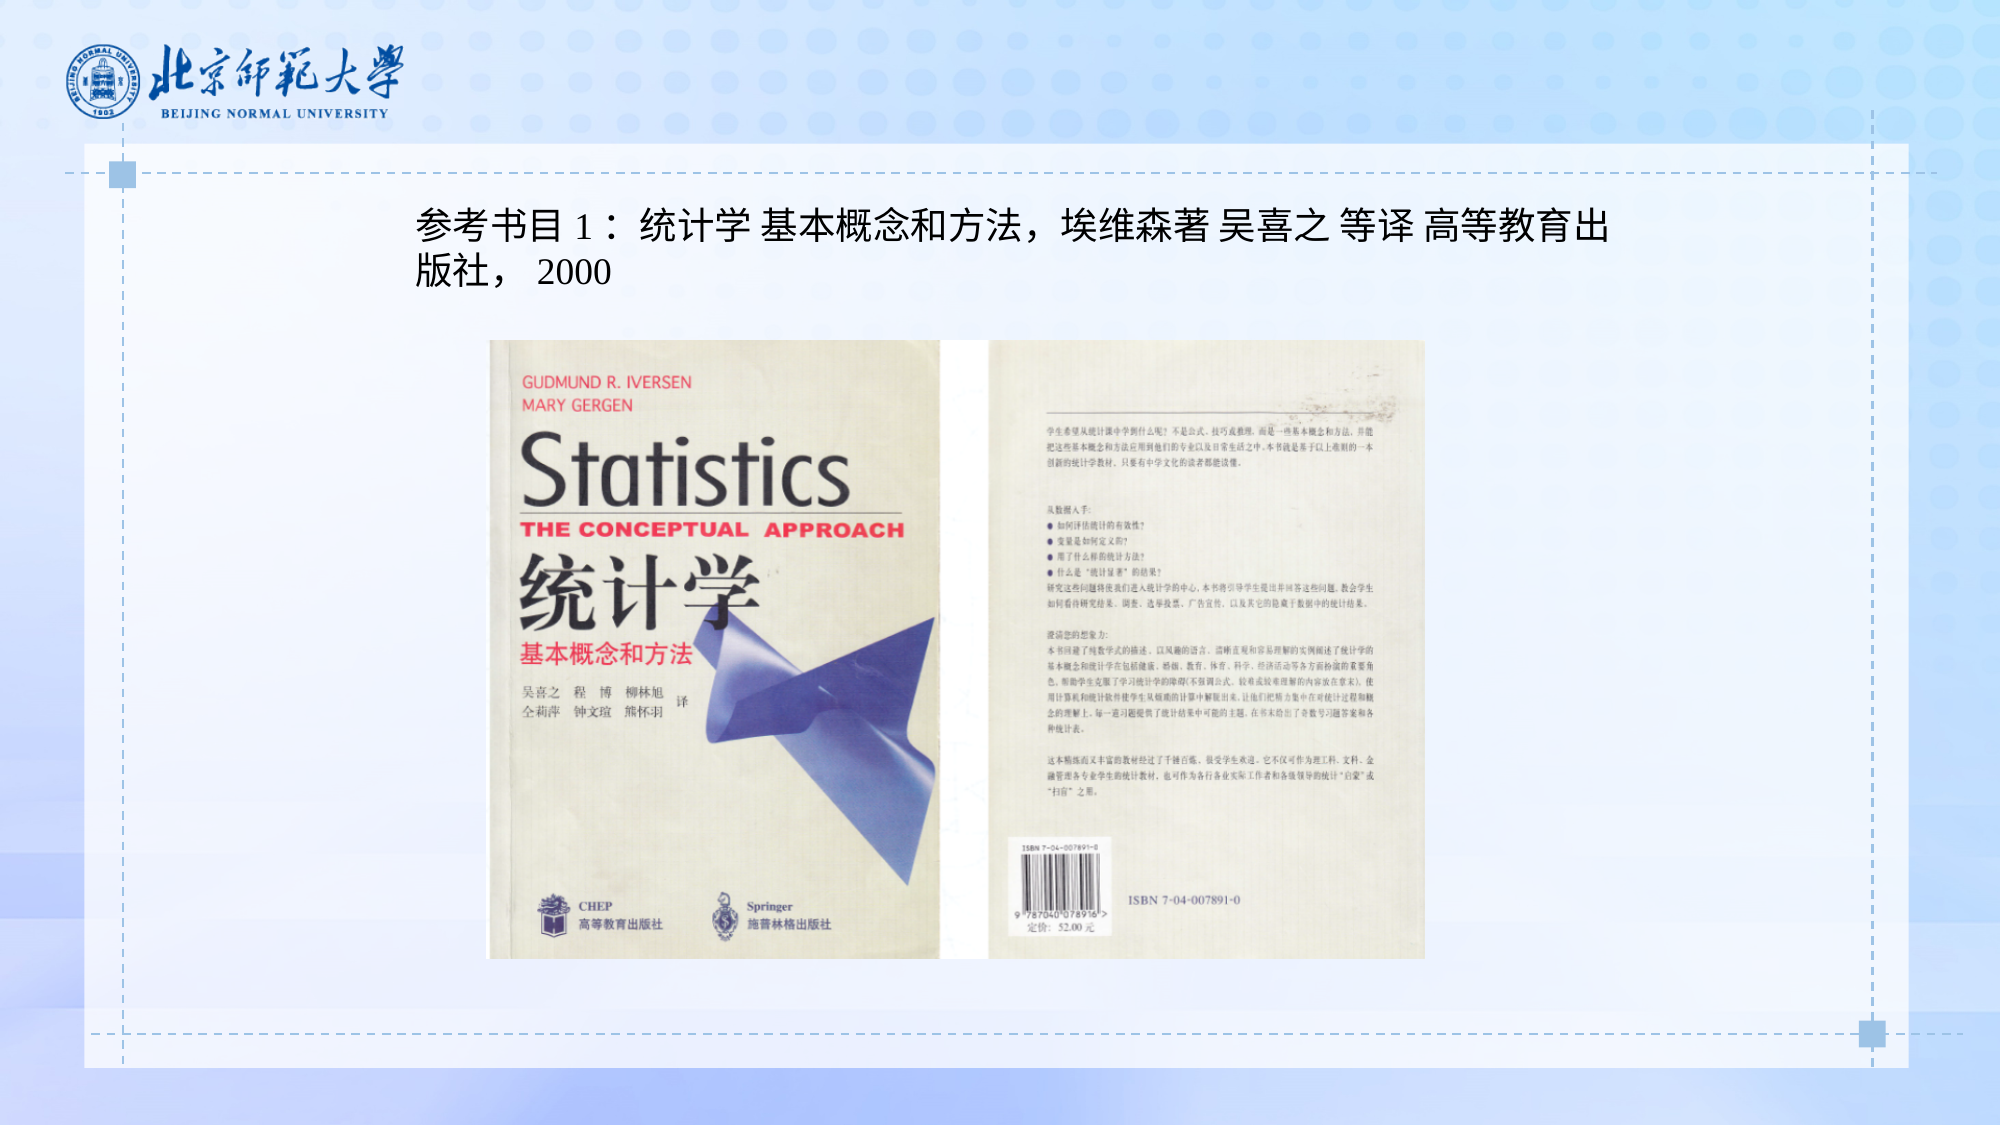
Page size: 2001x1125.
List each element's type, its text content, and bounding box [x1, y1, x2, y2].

list 参考书目1：统计学 基本概念和方法，埃维森著 吴喜之 等译 高等教育出版社，2000 [400, 194, 1630, 314]
picture [0, 0, 2000, 1125]
picture [486, 340, 1425, 959]
slide_number [1550, 1042, 2000, 1103]
